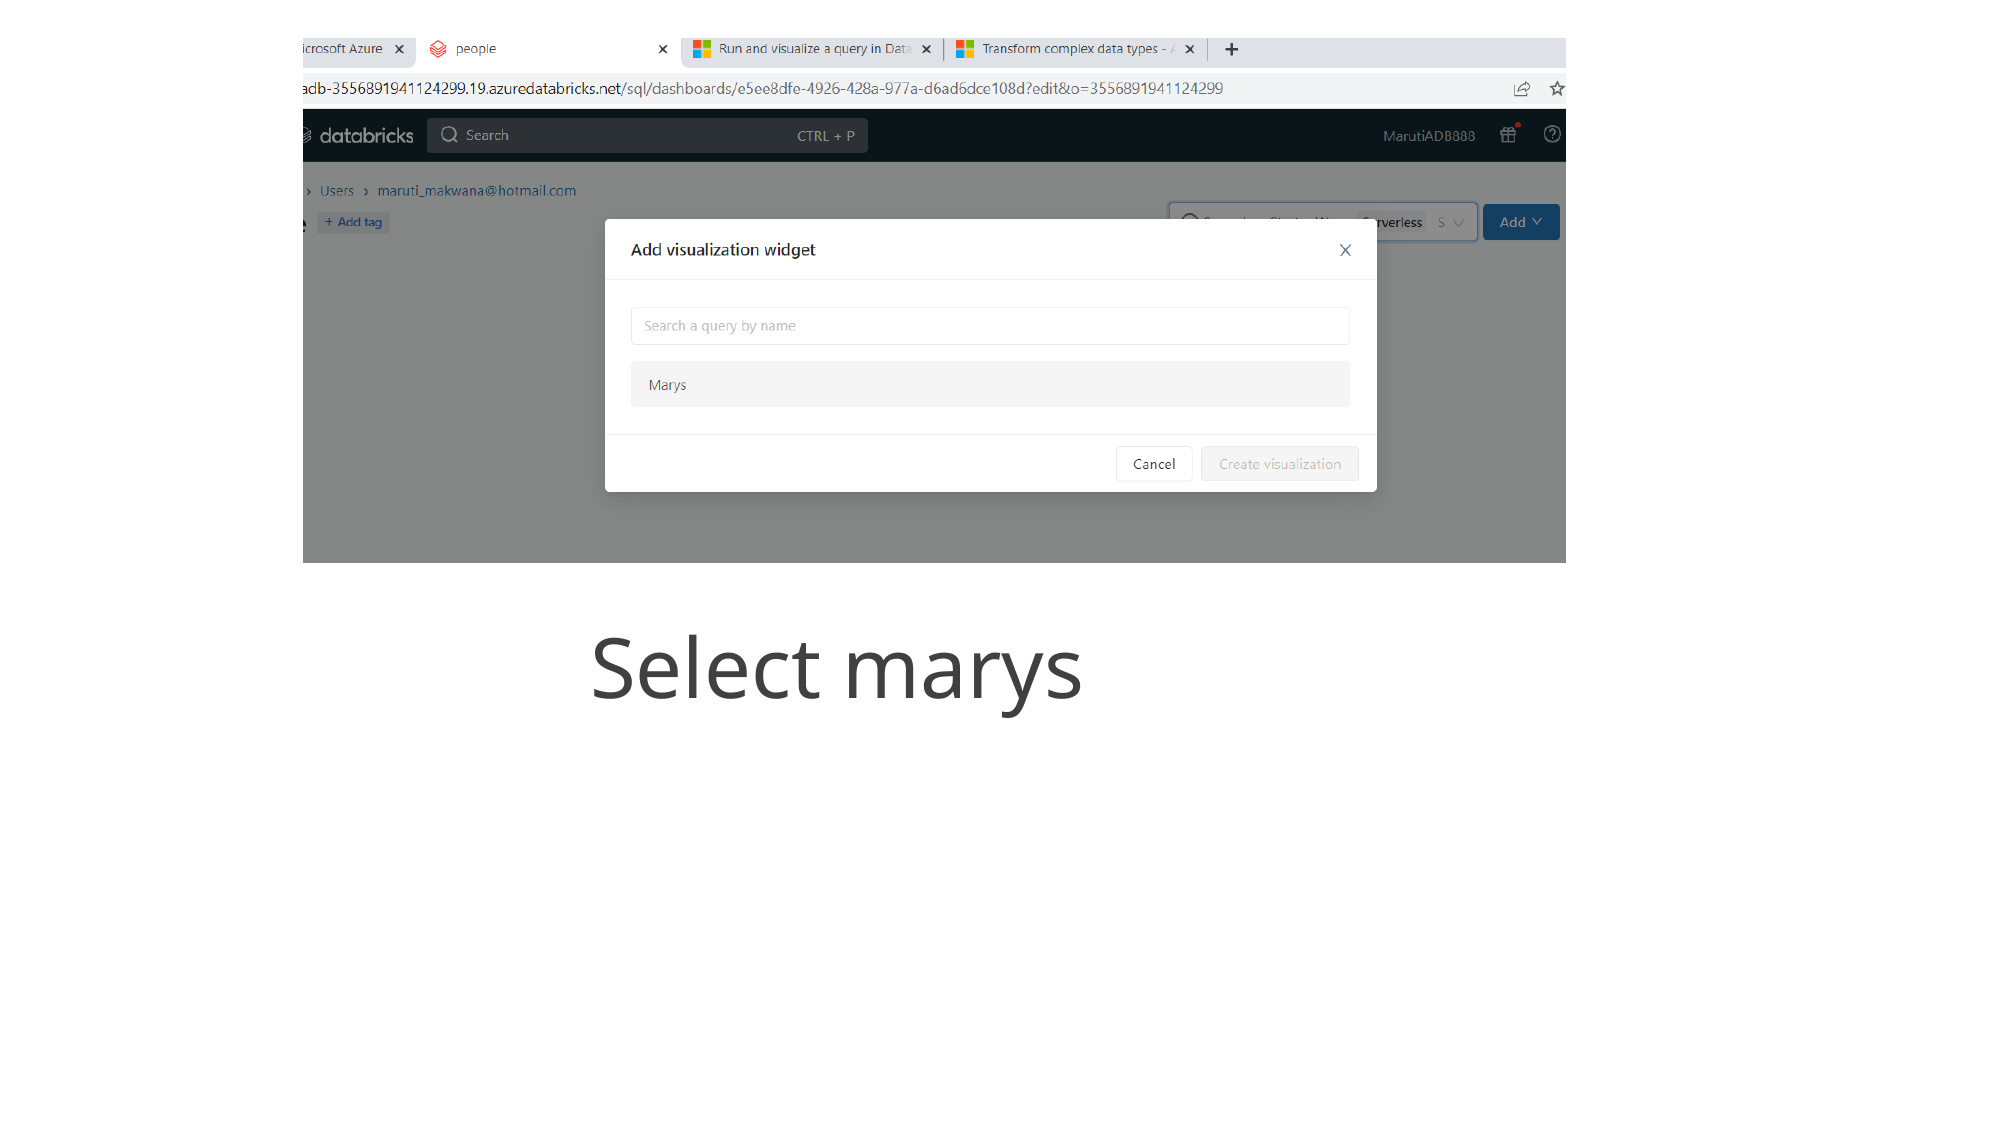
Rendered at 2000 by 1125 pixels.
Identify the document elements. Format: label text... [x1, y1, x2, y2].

text_box Select marys [590, 615, 1085, 716]
picture [302, 38, 1567, 563]
